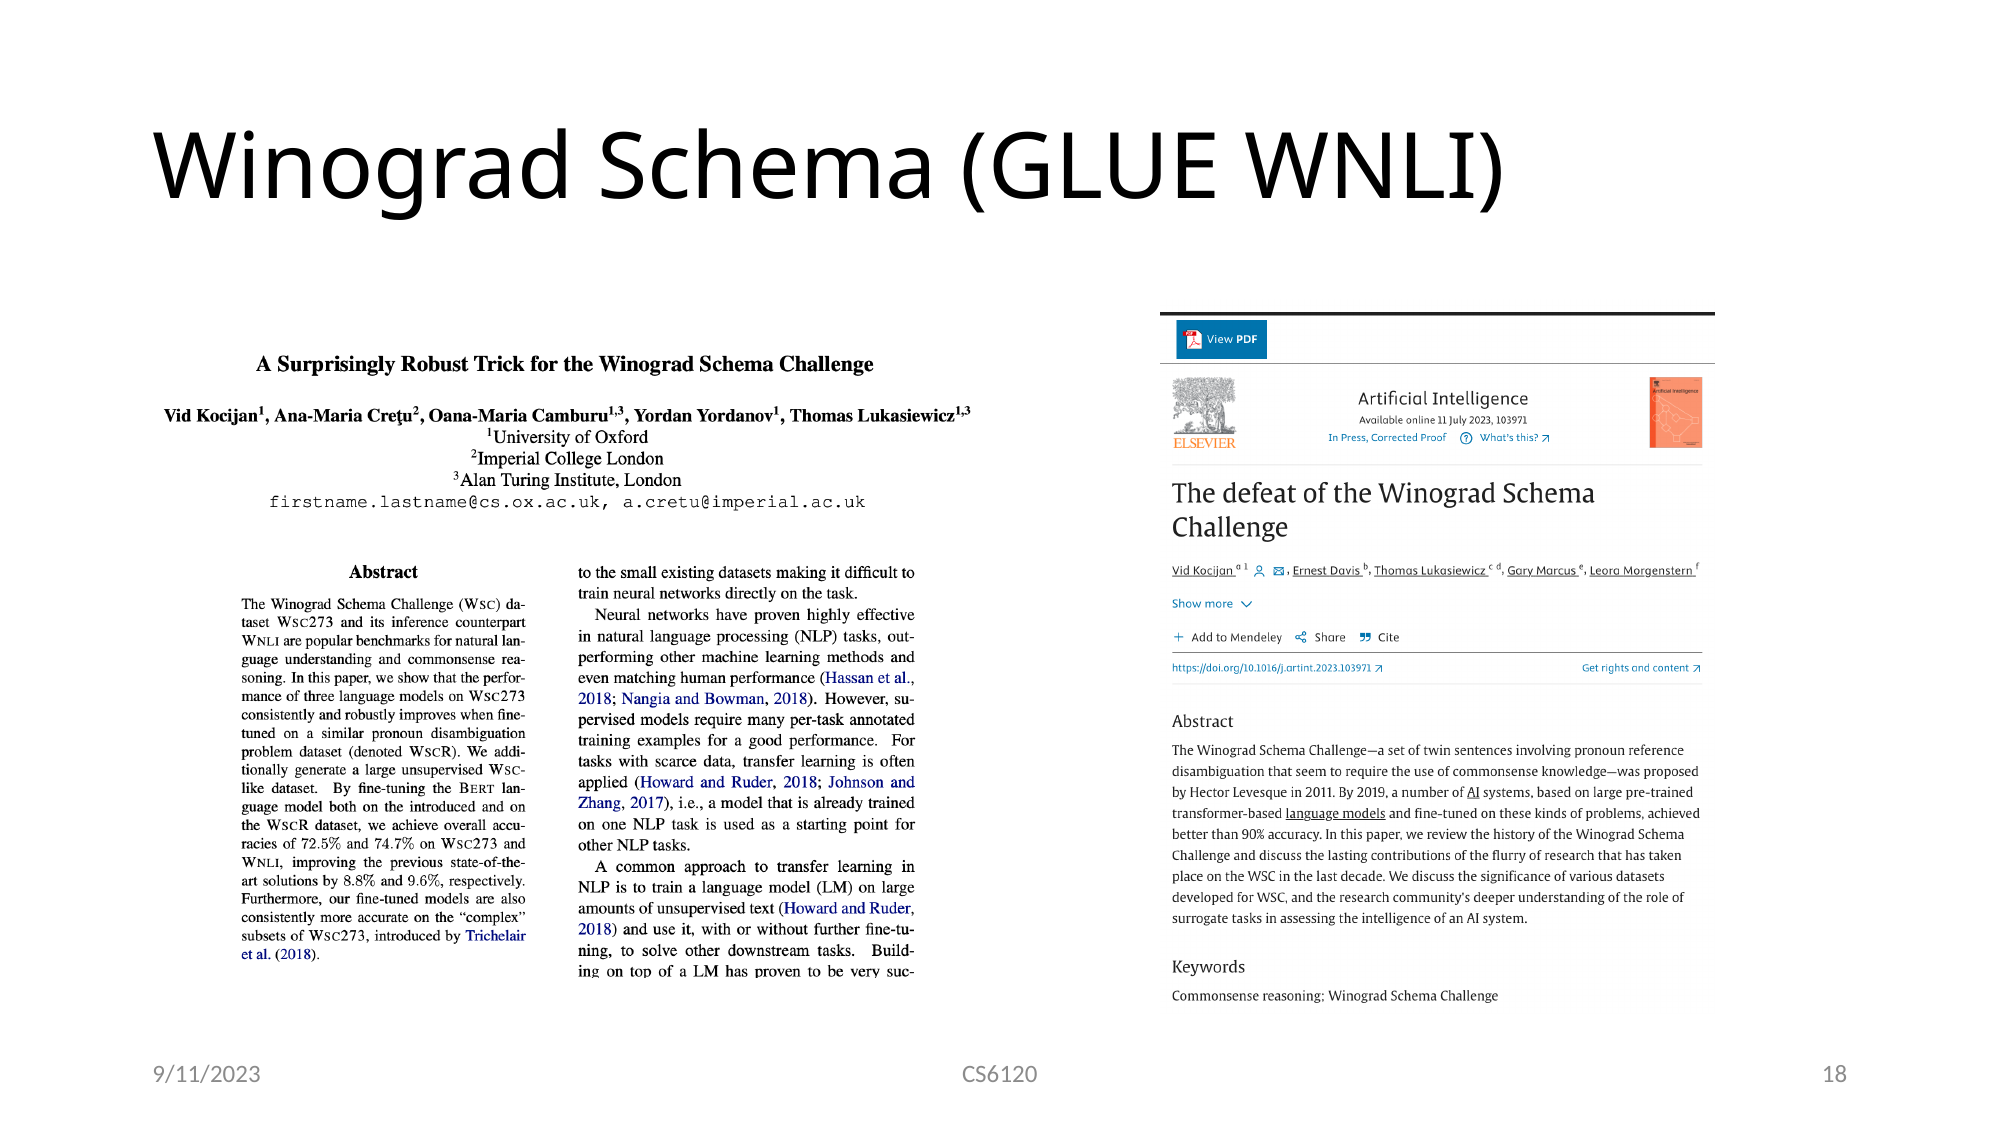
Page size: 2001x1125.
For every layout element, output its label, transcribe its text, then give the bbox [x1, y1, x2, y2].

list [137, 335, 988, 978]
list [1160, 299, 1715, 1014]
footer CS6120 [662, 1042, 1338, 1103]
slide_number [137, 1042, 588, 1103]
title Winograd Schema (GLUE WNLI) [137, 59, 1863, 278]
slide_number 18 [1412, 1042, 1863, 1103]
